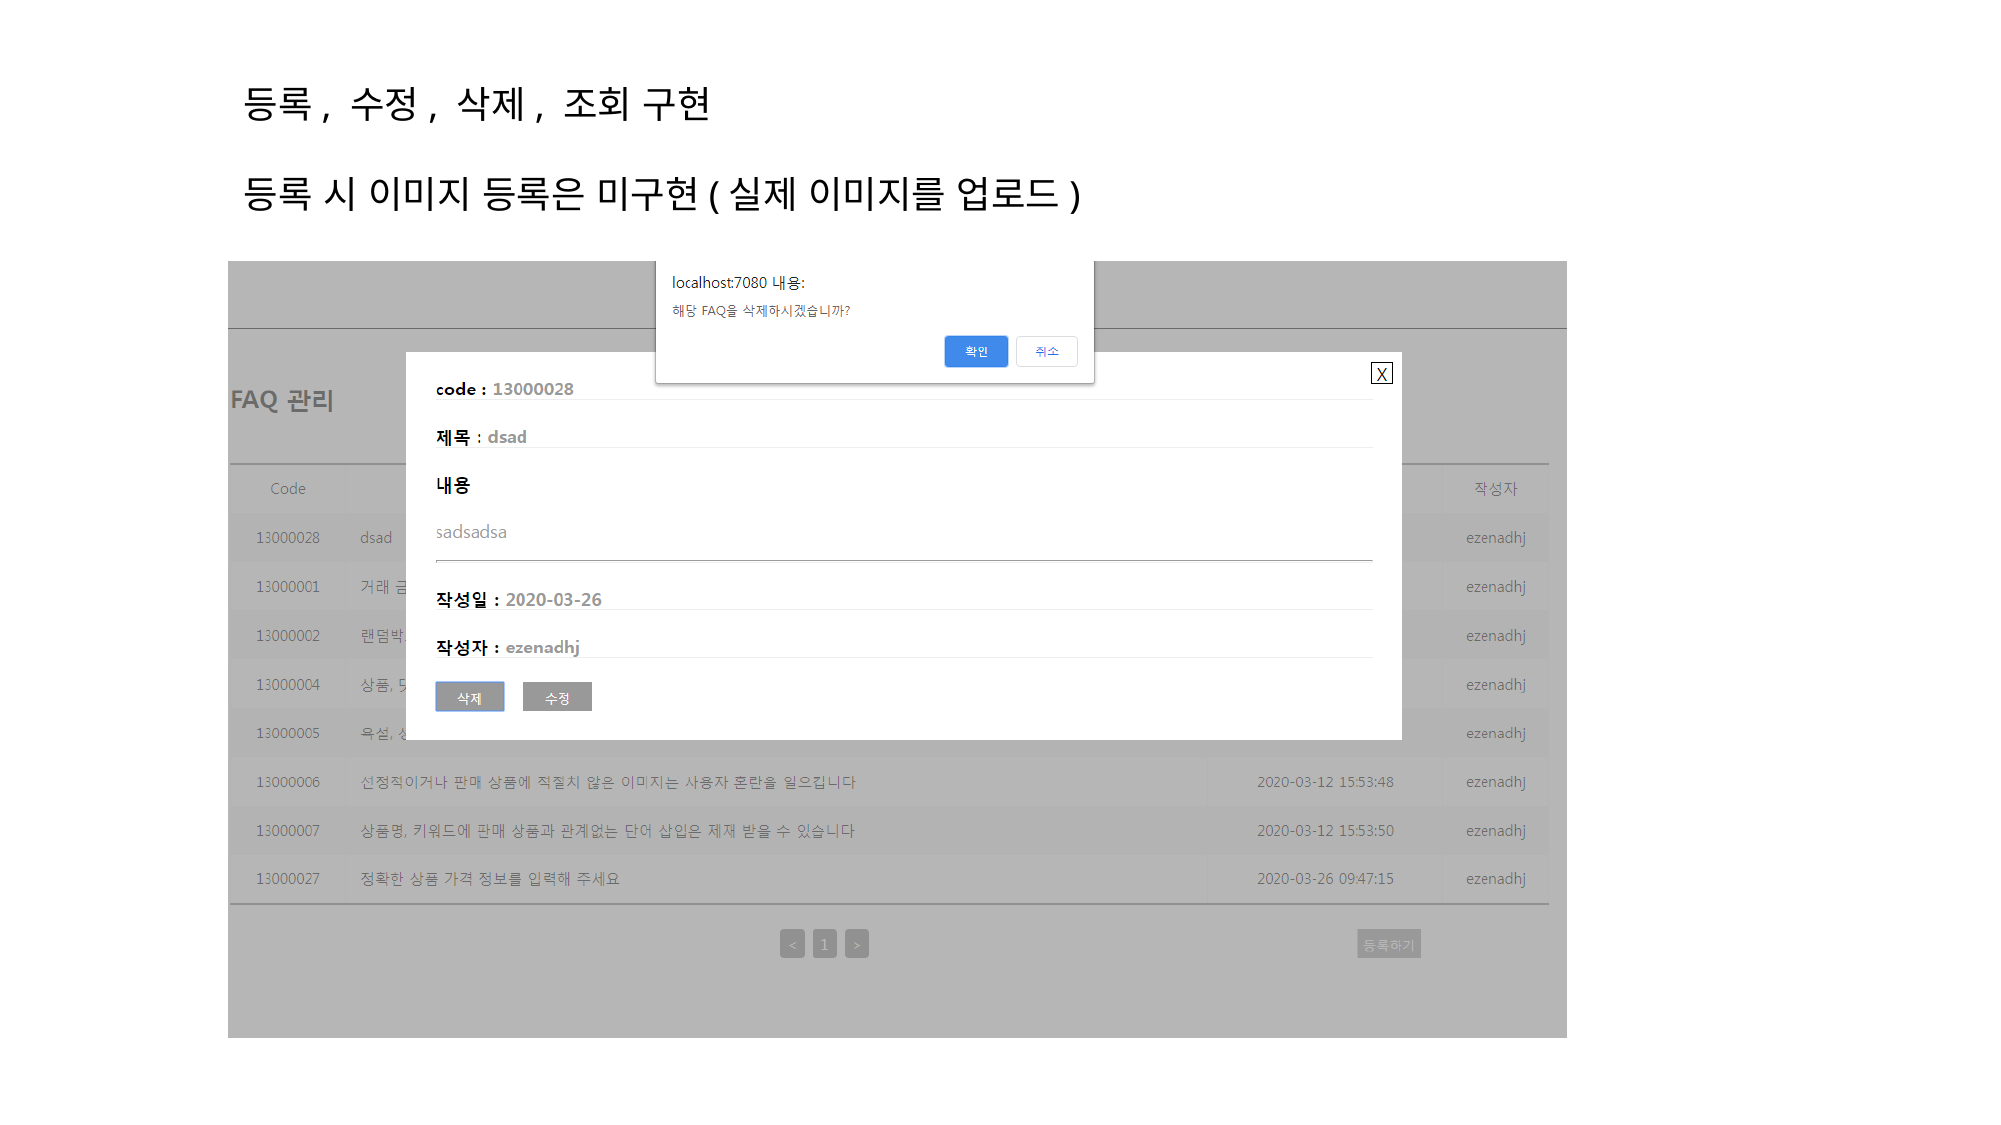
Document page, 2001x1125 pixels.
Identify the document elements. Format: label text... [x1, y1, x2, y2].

picture [228, 261, 1567, 1038]
text_box 등록, 수정, 삭제, 조회 구현 등록 시 이미지 등록은 미구현(실제 이미지를 업로드) [228, 73, 1386, 224]
